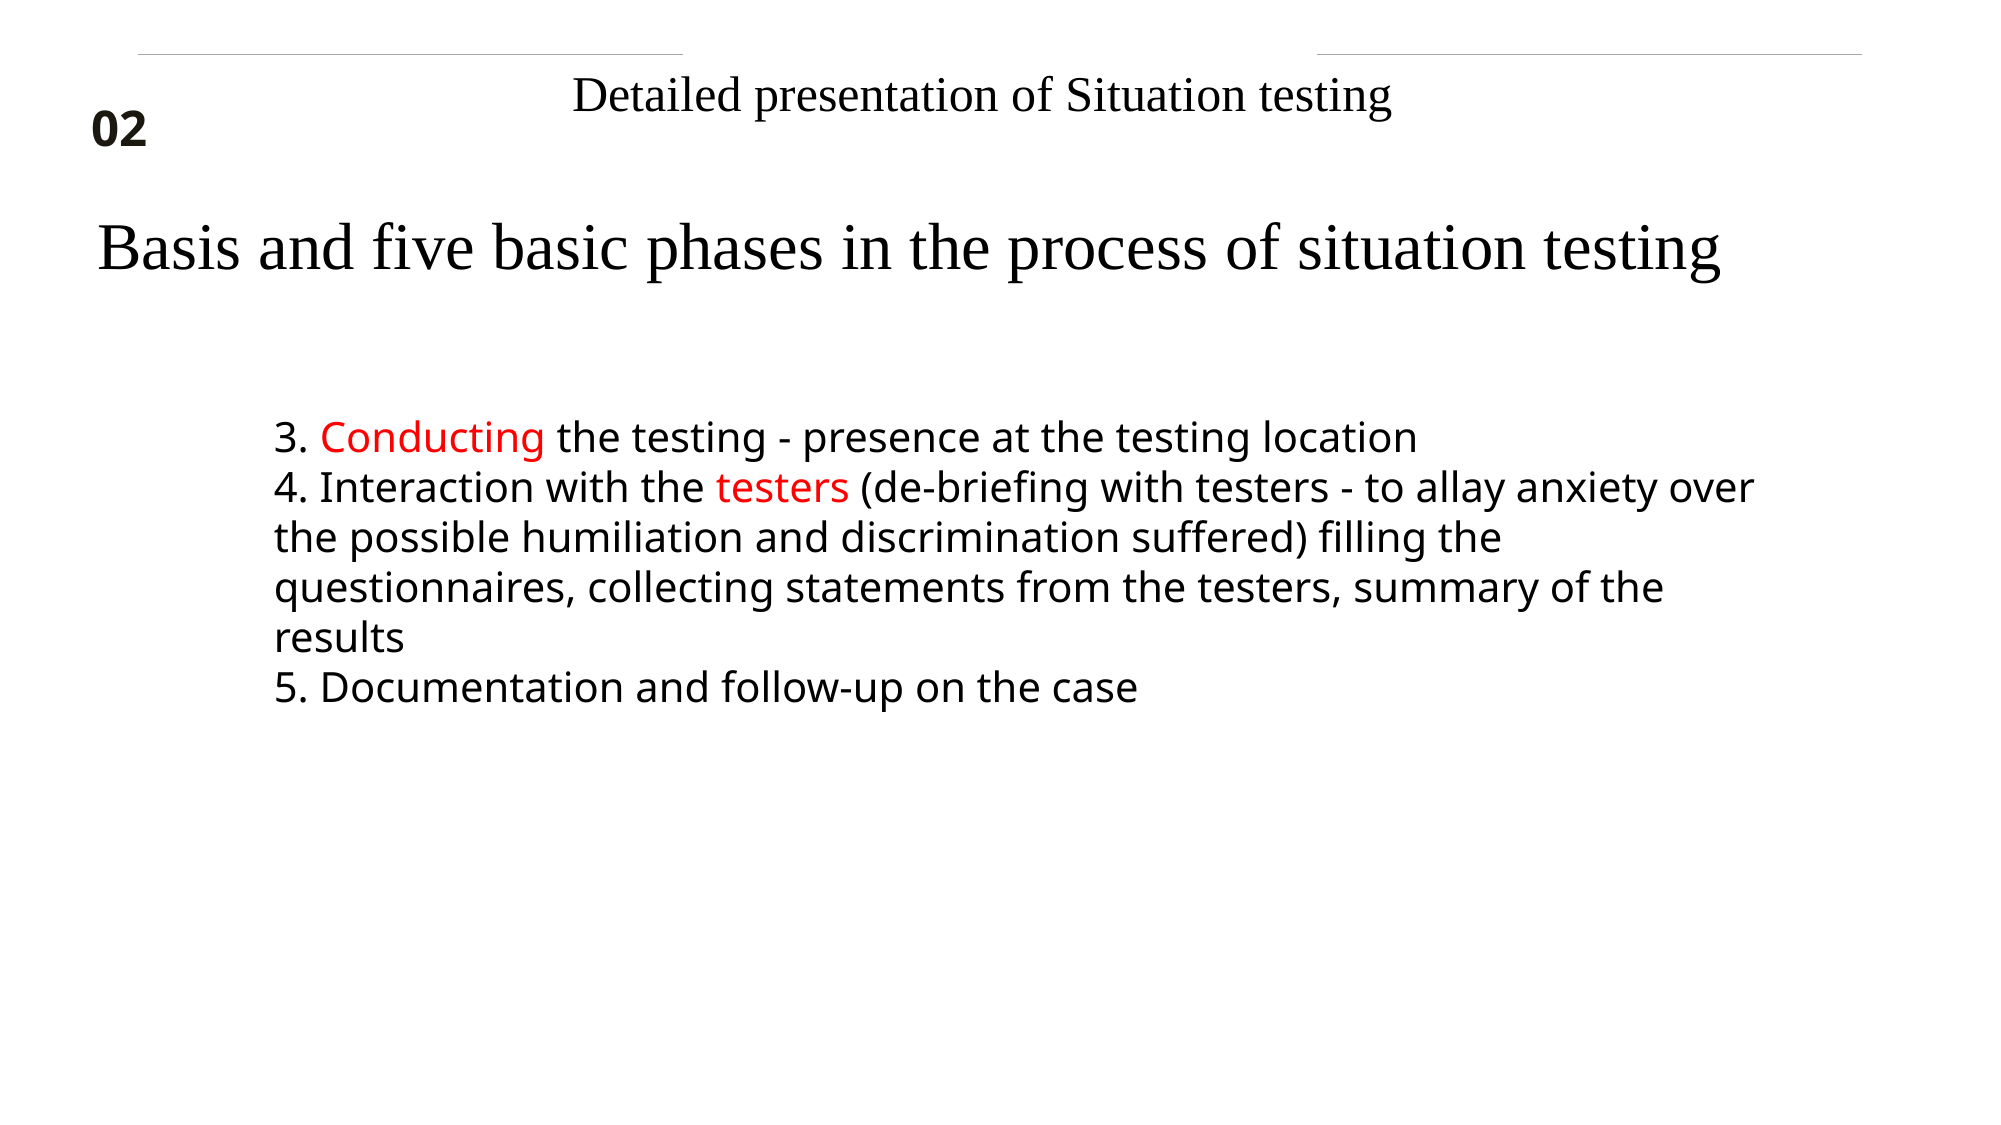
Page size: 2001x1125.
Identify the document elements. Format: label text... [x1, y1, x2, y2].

text_box Detailed presentation of Situation testing [557, 105, 1409, 129]
text_box 3. Conducting the testing - presence at the testing location 4. Interaction with the testers (de-briefing with testers - to allay anxiety over the possible humiliation and discrimination suffered) filling the questionnaires, collecting statements from the testers, summary of the results 5. Documentation and follow-up on the case [258, 403, 1822, 719]
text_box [137, 54, 1862, 105]
text_box Basis and five basic phases in the process of situation testing [82, 195, 1806, 291]
text_box 02 [76, 89, 163, 164]
